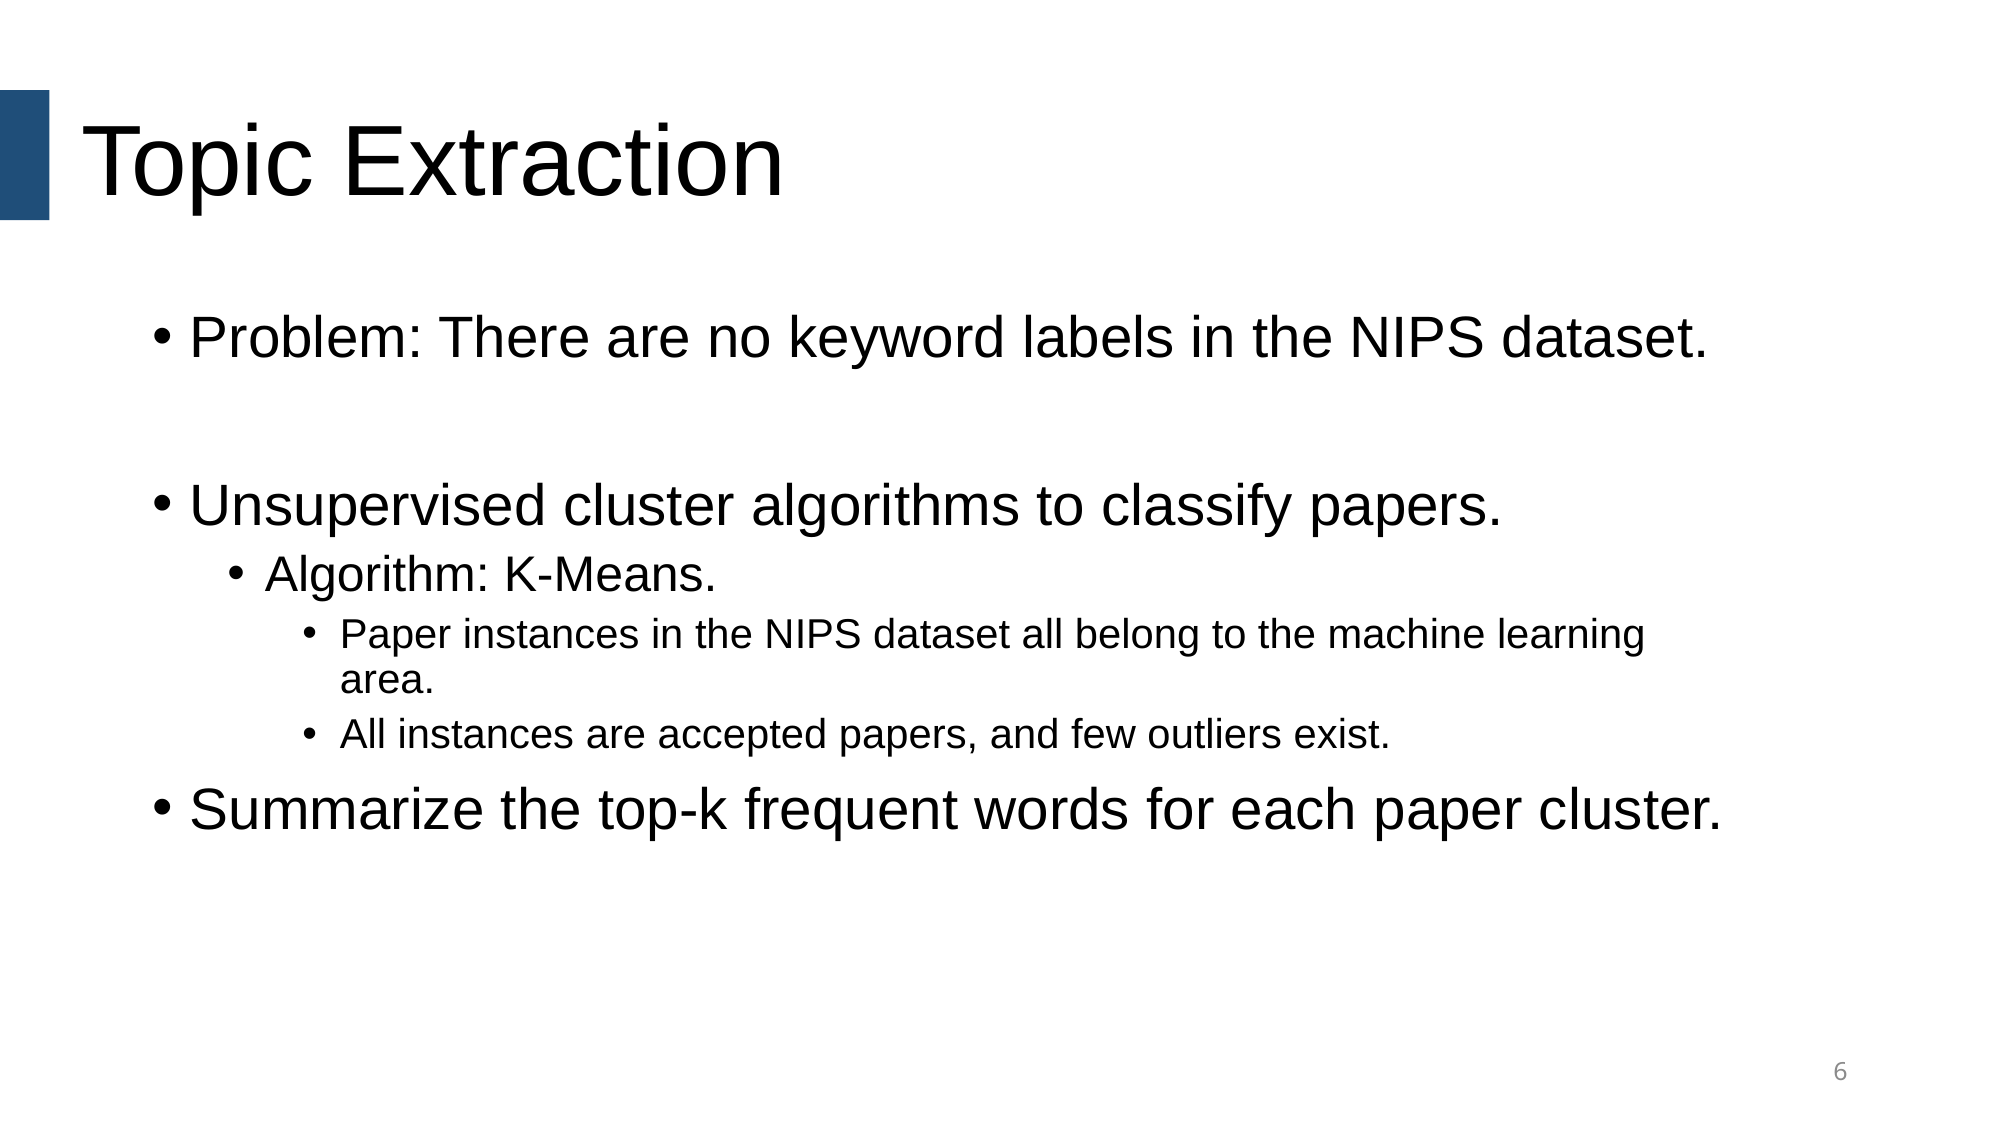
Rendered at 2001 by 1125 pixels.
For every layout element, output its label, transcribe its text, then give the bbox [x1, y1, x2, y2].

text_box Topic Extraction [66, 60, 1765, 267]
list Problem: There are no keyword labels in the NIPS dataset. Unsupervised cluster algorithms to classify papers. Algorithm: K-Means. Paper instances in the NIPS dataset all belong to the machine learning area. All instances are accepted papers, and few outliers exist. Summarize the top-k frequent words for each paper cluster. [137, 299, 1756, 944]
slide_number 6 [1412, 1042, 1863, 1103]
